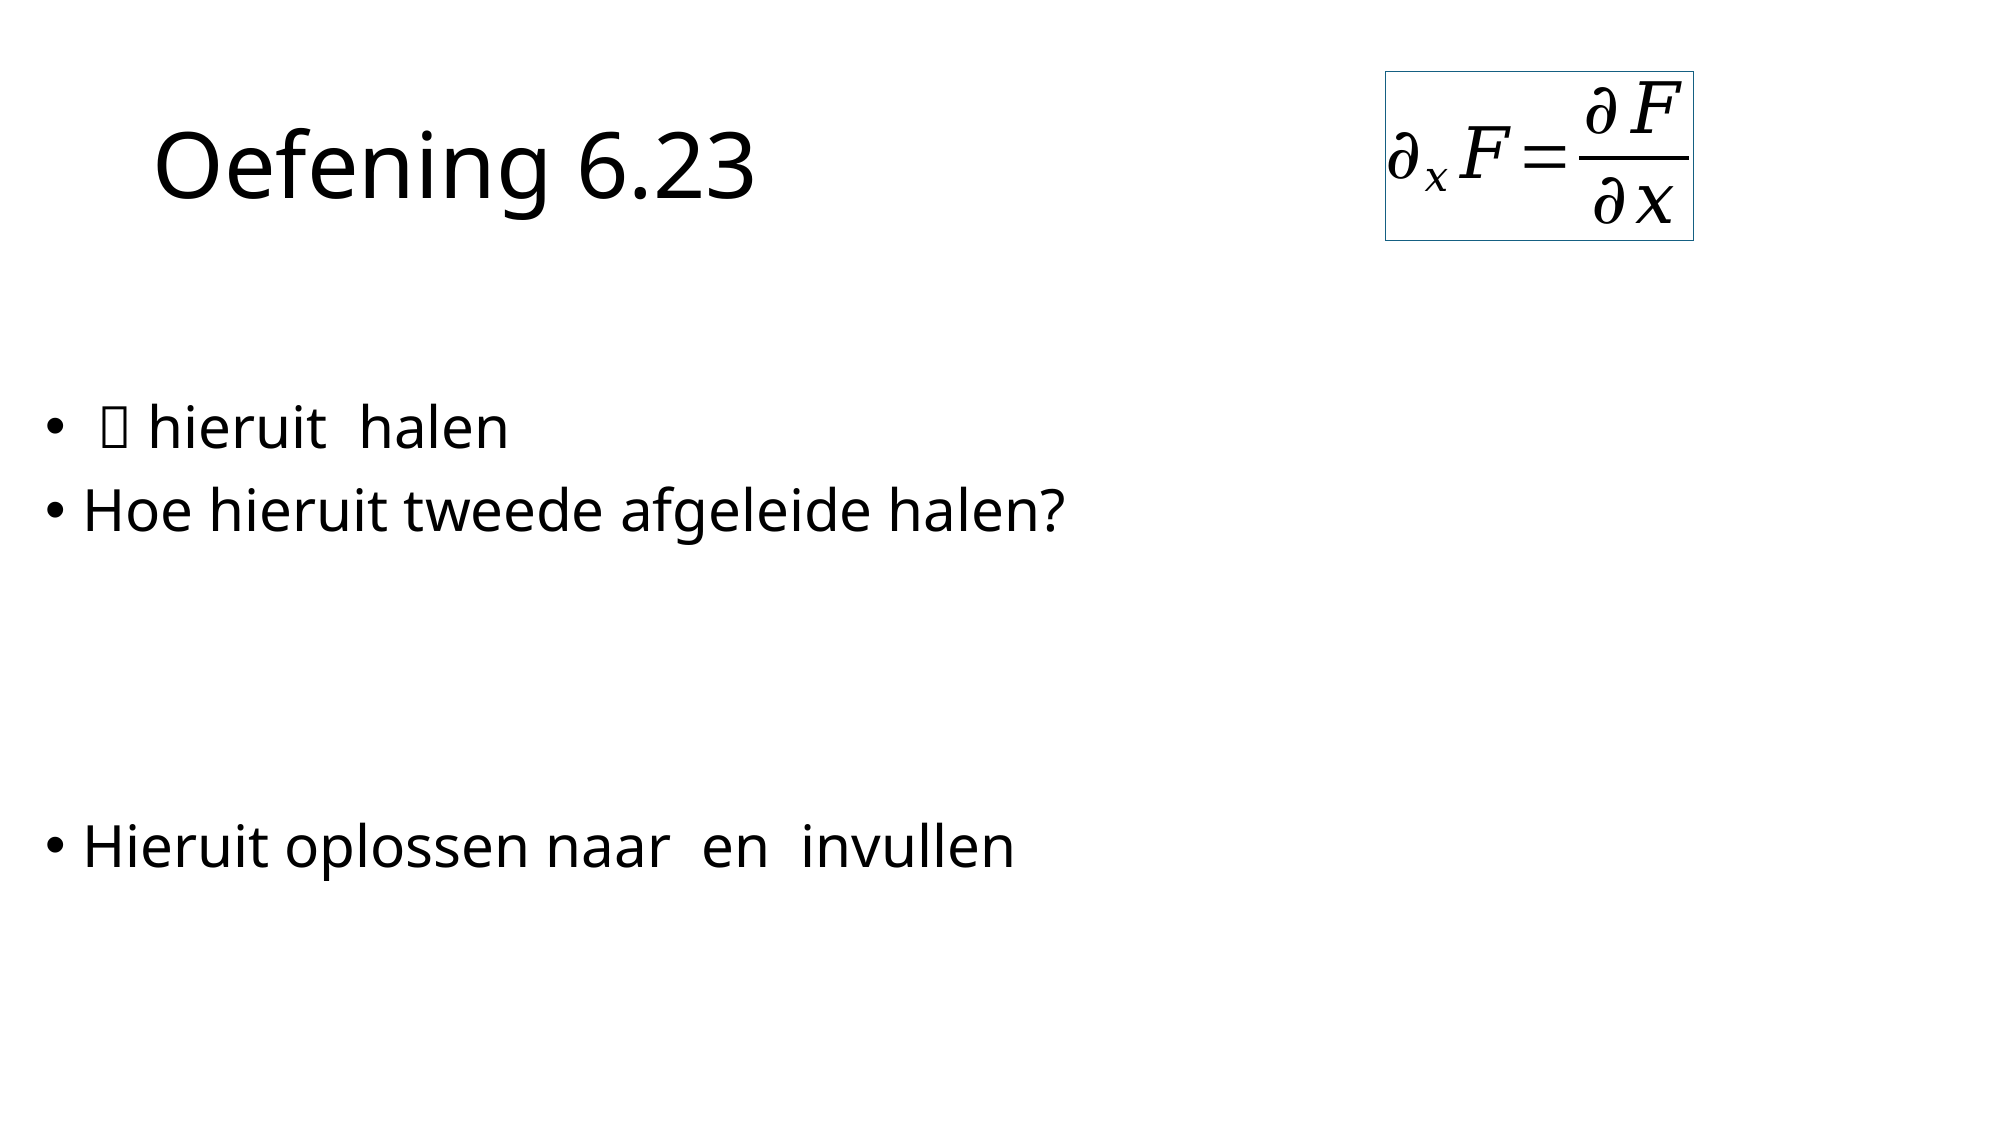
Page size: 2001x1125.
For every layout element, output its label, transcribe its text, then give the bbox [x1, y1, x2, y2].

title Oefening 6.23 [137, 59, 1863, 278]
